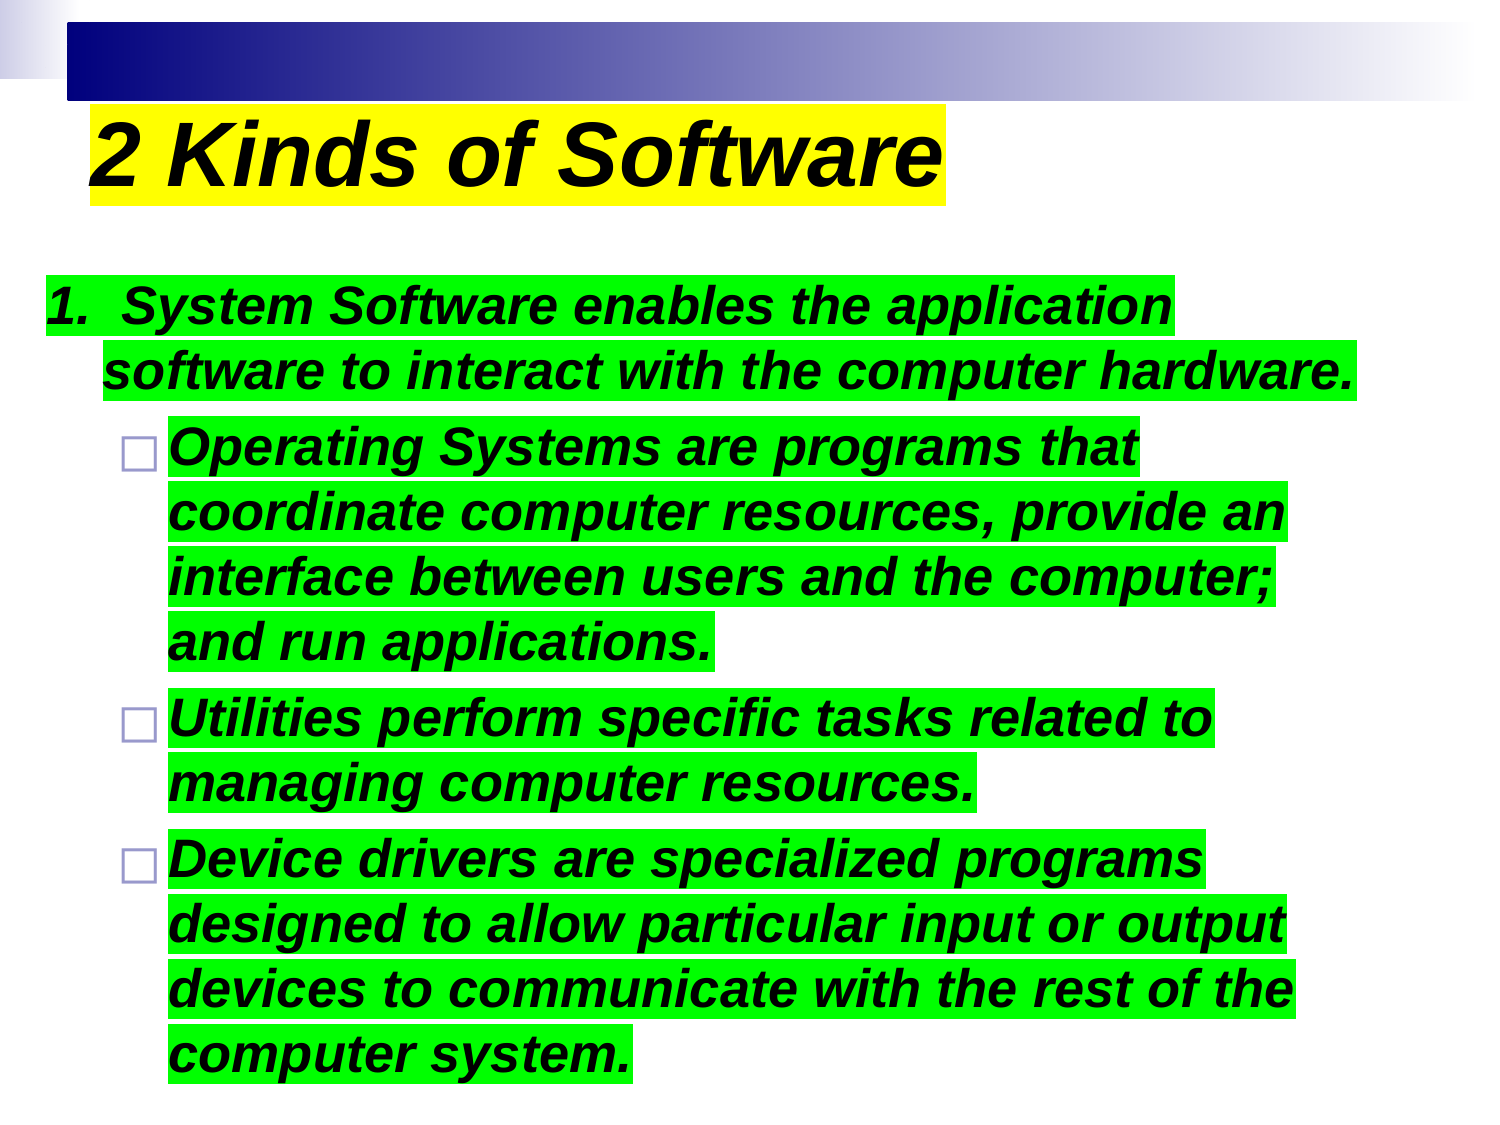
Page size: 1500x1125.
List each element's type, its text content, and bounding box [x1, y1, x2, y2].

list 1. System Software enables the application software to interact with the computer hardware. Operating Systems are programs that coordinate computer resources, provide an interface between users and the computer; and run applications. Utilities perform specific tasks related to managing computer resources. Device drivers are specialized programs designed to allow particular input or output devices to communicate with the rest of the computer system. [31, 262, 1382, 1072]
title 2 Kinds of Software [75, 37, 1425, 263]
